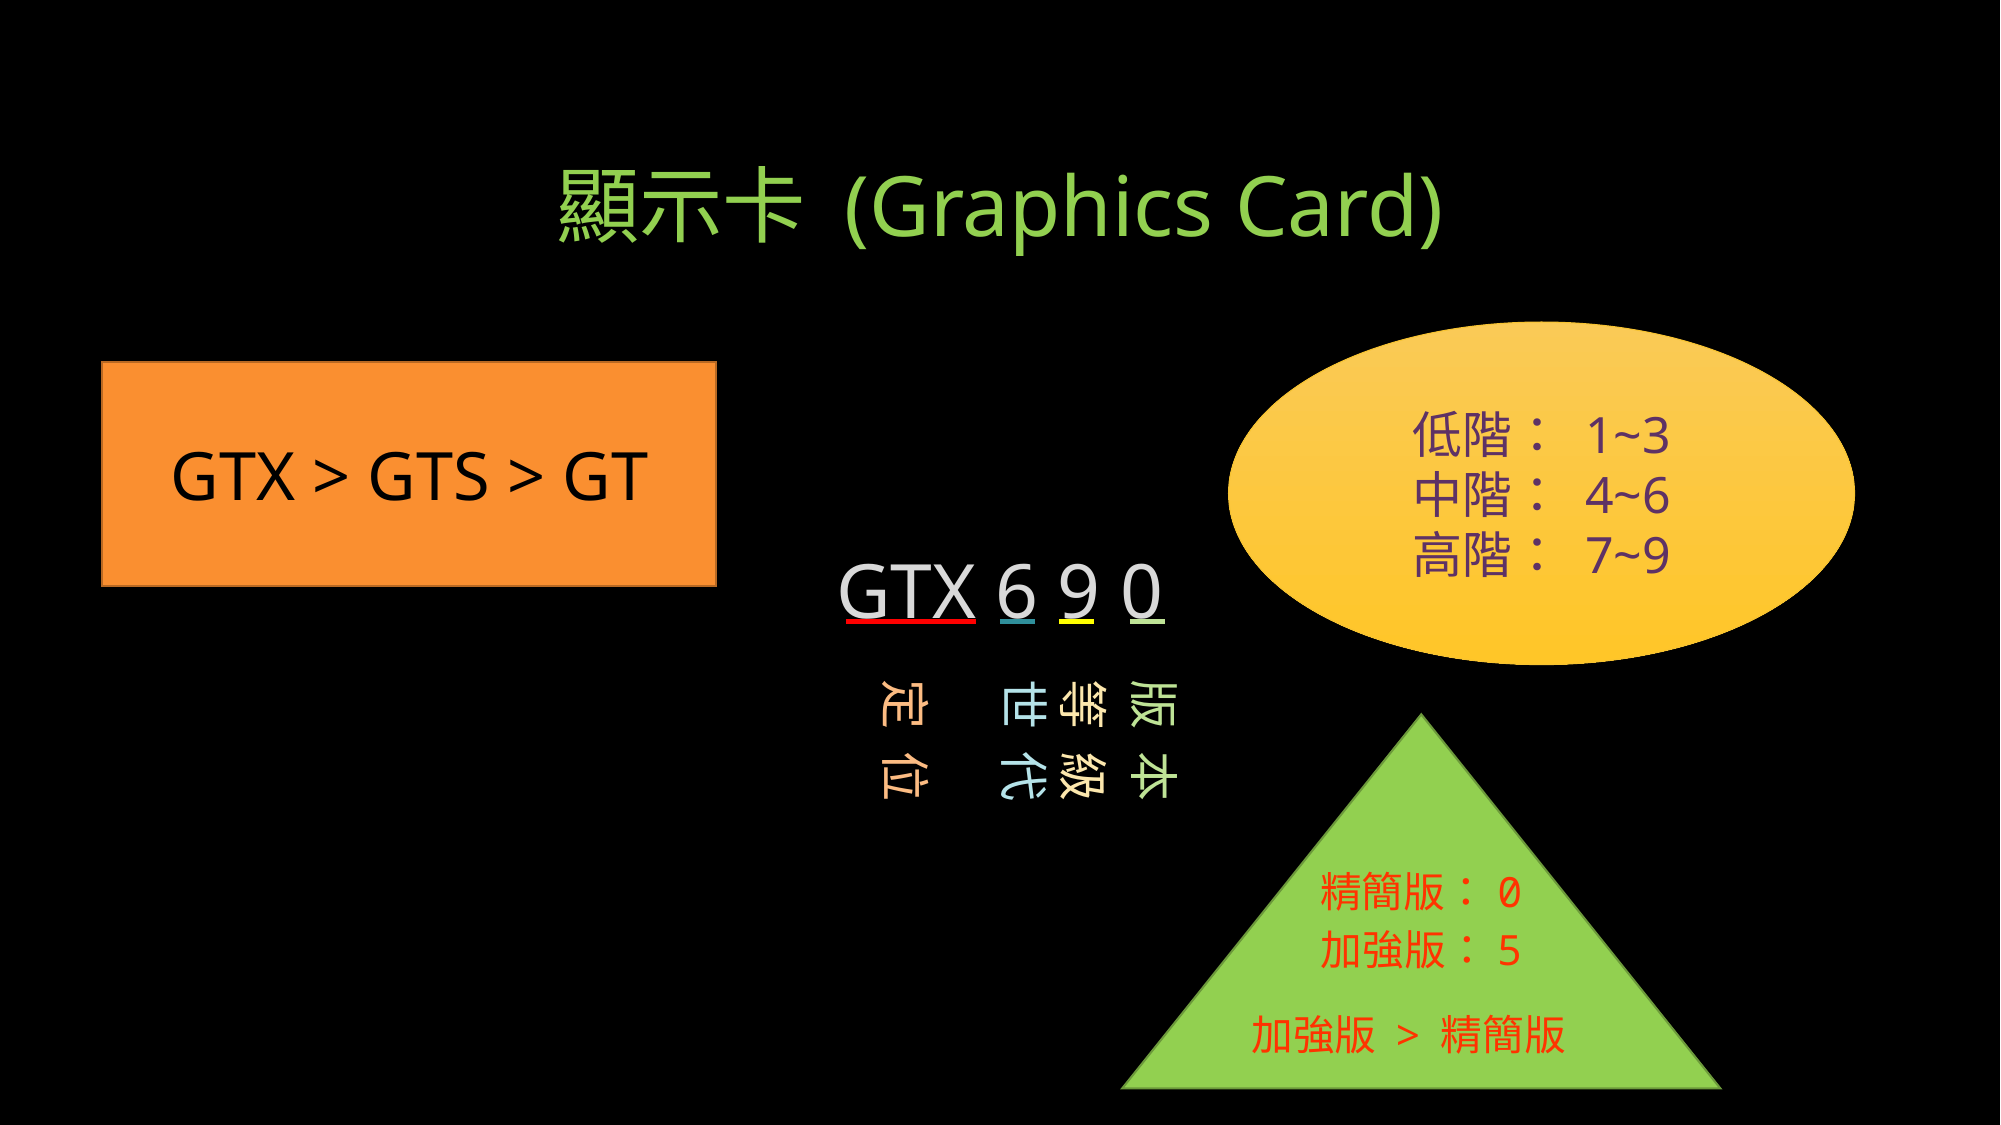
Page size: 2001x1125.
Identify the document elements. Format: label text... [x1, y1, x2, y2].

text_box 等 級 [1031, 664, 1102, 803]
text_box 世 代 [972, 664, 1031, 803]
list GTX 6 9 0 [249, 299, 1750, 1000]
text_box 精簡版：0 加強版：5 [1120, 712, 1723, 1090]
text_box 定 位 [853, 664, 944, 803]
text_box 加強版 > 精簡版 [1236, 1001, 1581, 1117]
text_box 低階： 1~3 中階： 4~6 高階： 7~9 [1227, 321, 1856, 666]
text_box 版 本 [1102, 664, 1194, 803]
title 顯示卡 (Graphics Card) [249, 75, 1750, 263]
text_box GTX > GTS > GT [101, 361, 717, 587]
